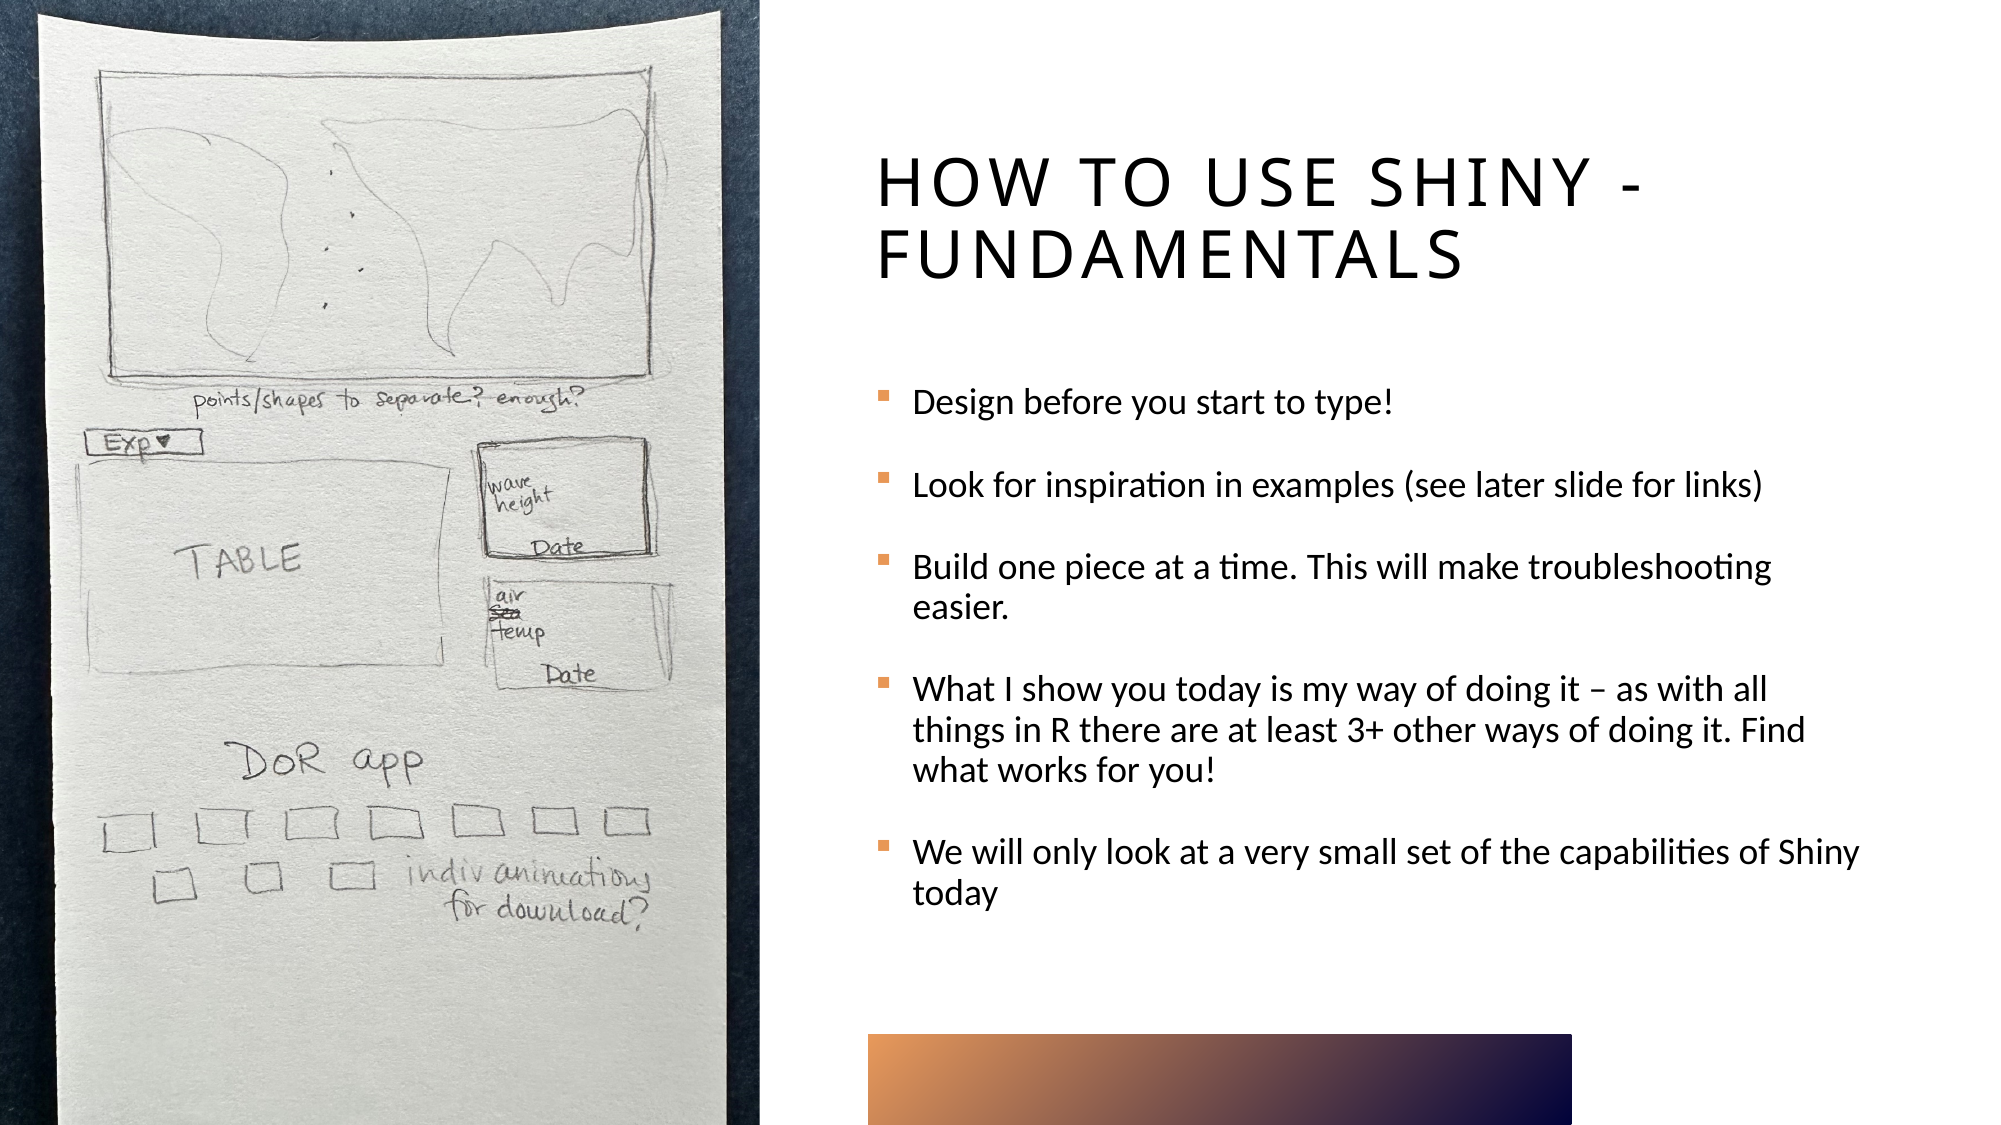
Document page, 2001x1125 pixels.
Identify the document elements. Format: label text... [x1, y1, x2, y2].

title HOW TO USE SHINY - fundamentals [859, 76, 1884, 357]
picture [0, 0, 760, 1125]
list Design before you start to type! Look for inspiration in examples (see later slide for links) Build one piece at a time. This will make troubleshooting easier. What I show you today is my way of doing it – as with all things in R there are at least 3+ other ways of doing it. Find what works for you! We will only look at a very small set of the capabilities of Shiny today [859, 375, 1884, 945]
